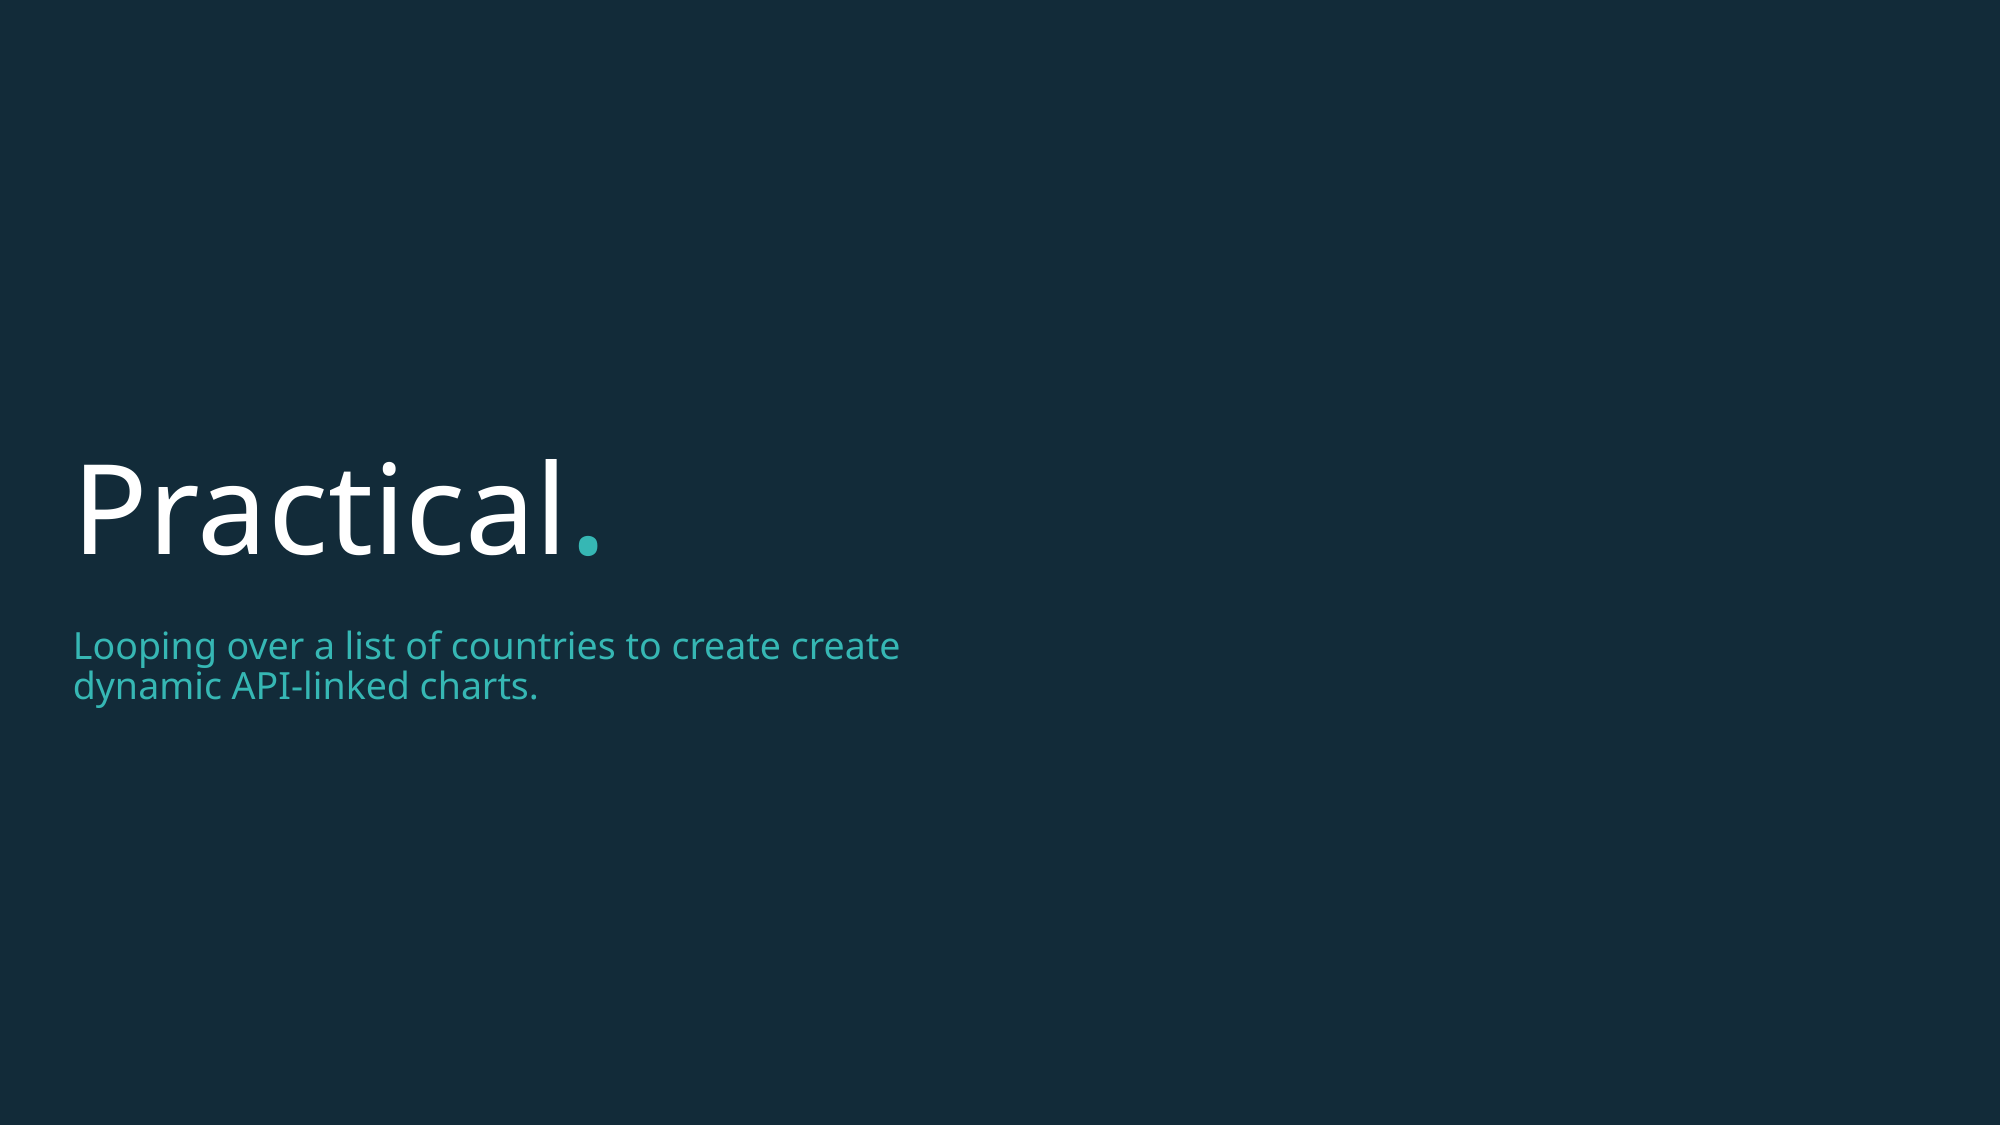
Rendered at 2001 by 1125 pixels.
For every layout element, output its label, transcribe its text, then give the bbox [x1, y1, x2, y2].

title Practical. Looping over a list of countries to create create dynamic API-linked charts. [57, 323, 1000, 716]
